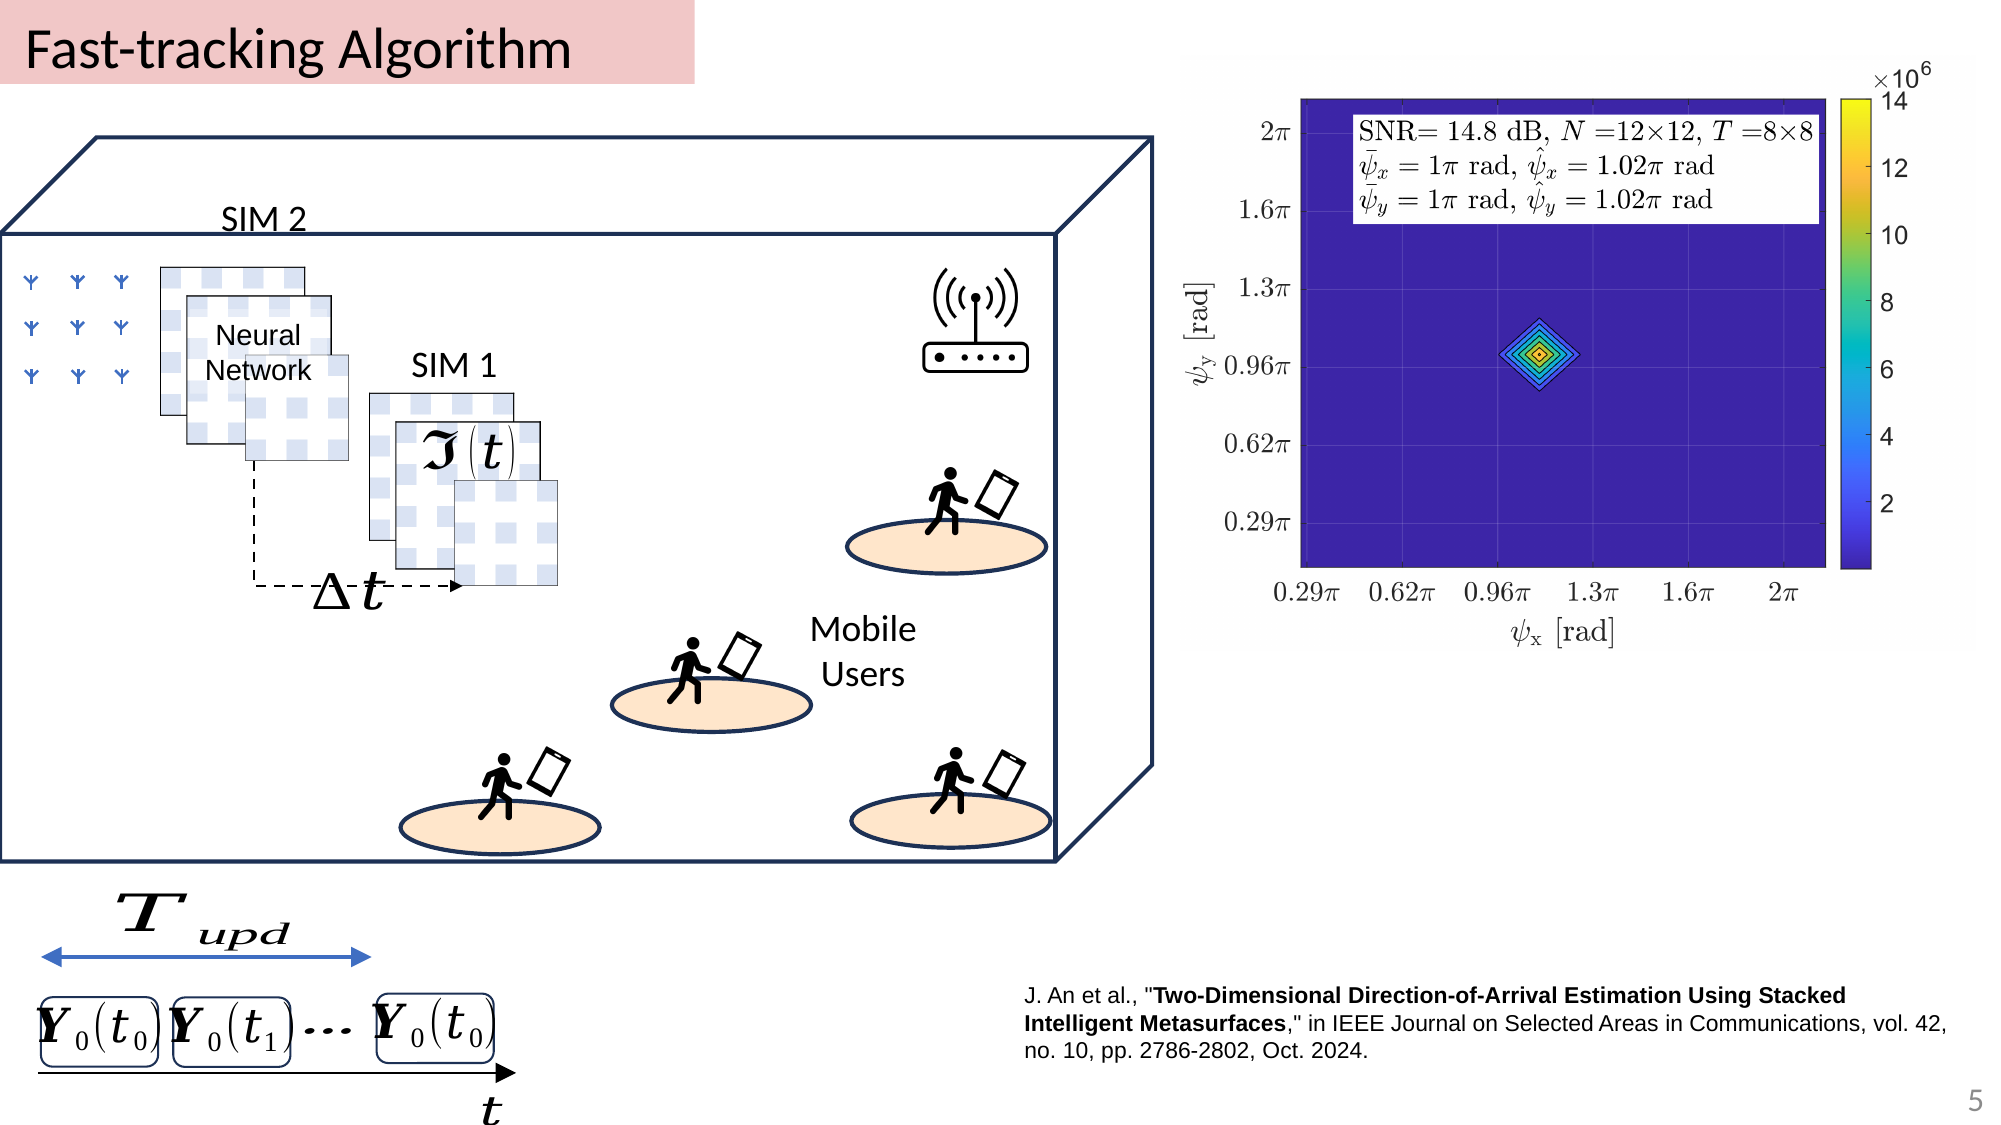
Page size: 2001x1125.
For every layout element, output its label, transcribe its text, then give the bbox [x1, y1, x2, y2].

picture [462, 738, 584, 824]
picture [1180, 54, 1976, 652]
picture [367, 391, 558, 587]
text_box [295, 418, 422, 628]
picture [914, 741, 1039, 819]
picture [159, 266, 349, 462]
text_box [374, 991, 496, 1066]
text_box [0, 135, 1155, 864]
picture [900, 244, 1051, 396]
text_box [0, 0, 695, 84]
table_cell [7, 140, 1145, 231]
text_box J. An et al., "Two-Dimensional Direction-of-Arrival Estimation Using Stacked Intelligent Metasurfaces," in IEEE Journal on Selected Areas in Communications, vol. 42, no. 10, pp. 2786-2802, Oct. 2024. [1009, 973, 1968, 1071]
slide_number 5 [1902, 1067, 1999, 1125]
text_box Fast-tracking Algorithm [10, 2, 589, 88]
text_box [38, 995, 161, 1069]
picture [651, 632, 768, 708]
picture [909, 461, 1032, 539]
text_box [43, 958, 370, 967]
text_box [171, 995, 293, 1069]
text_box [27, 274, 130, 385]
table_cell [1058, 144, 1150, 855]
